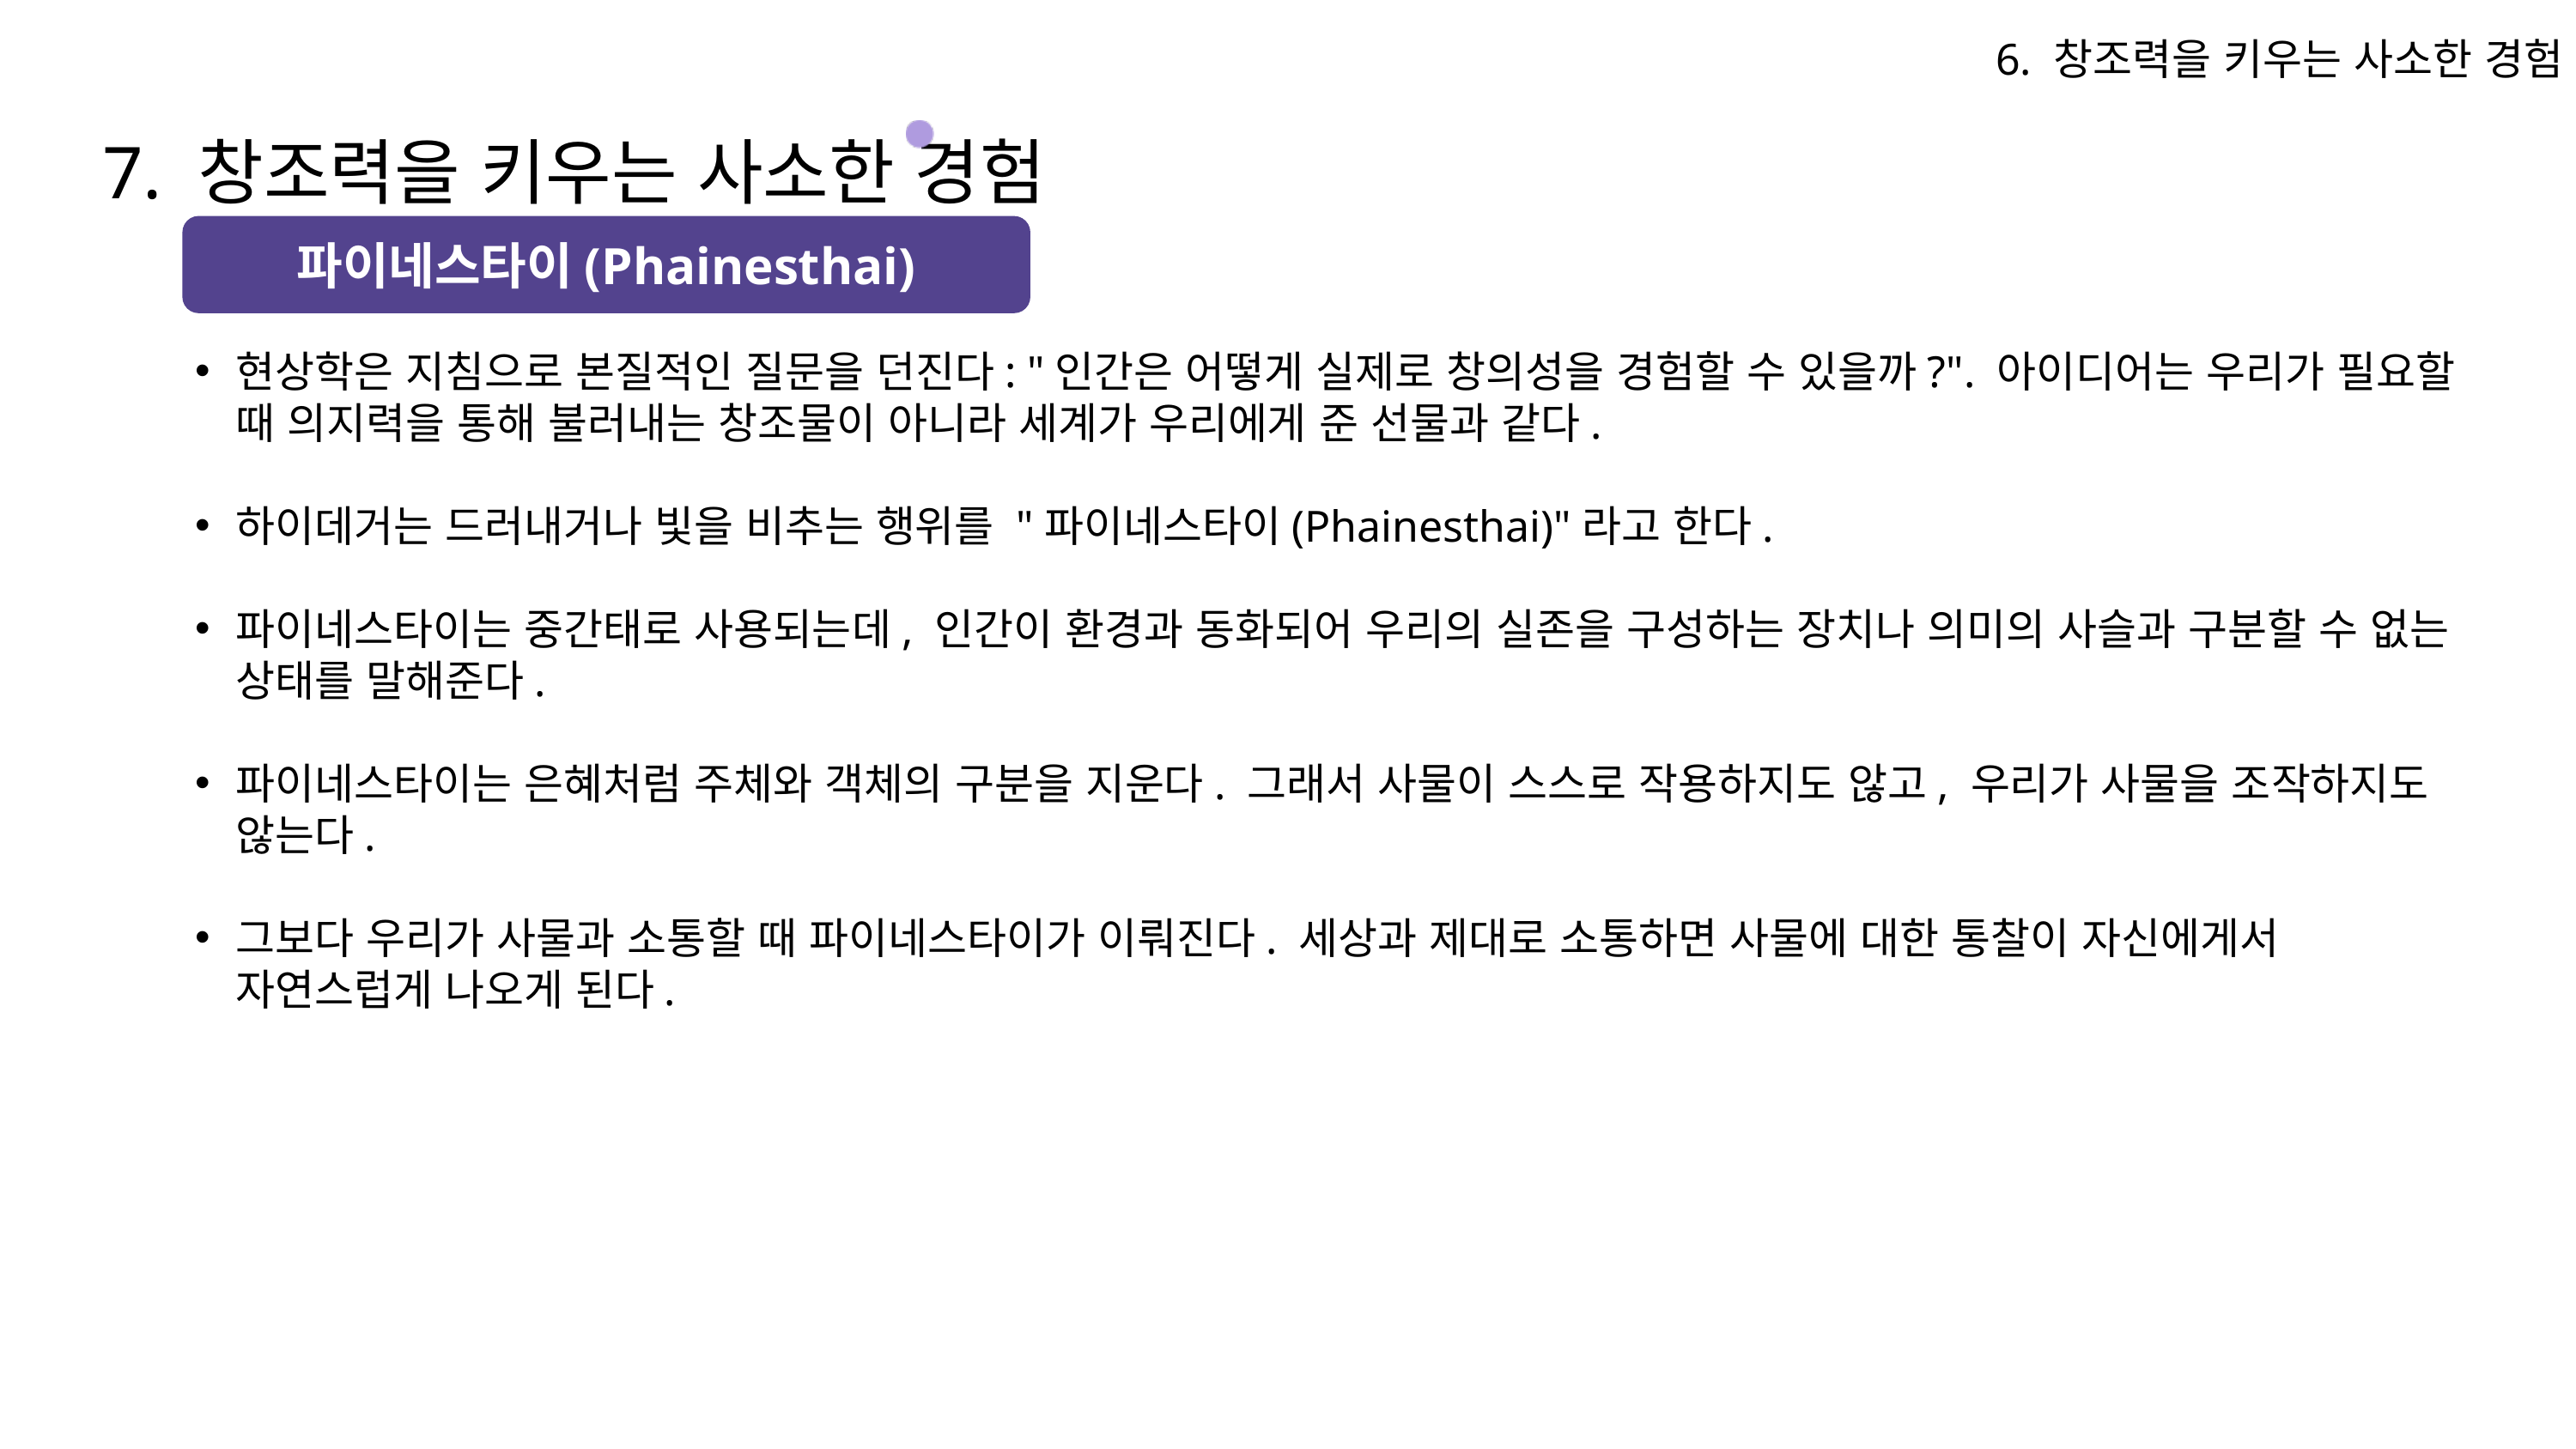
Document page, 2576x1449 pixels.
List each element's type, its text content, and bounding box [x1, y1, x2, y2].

text_box 7. 창조력을 키우는 사소한 경험 [89, 120, 2476, 306]
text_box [906, 120, 934, 149]
text_box 현상학은 지침으로 본질적인 질문을 던진다: "인간은 어떻게 실제로 창의성을 경험할 수 있을까?". 아이디어는 우리가 필요할 때 의지력을 통해 불러내는 창조물이 아니라 세계가 우리에게 준 선물과 같다. 하이데거는 드러내거나 빛을 비추는 행위를 "파이네스타이(Phainesthai)"라고 한다. 파이네스타이는 중간태로 사용되는데, 인간이 환경과 동화되어 우리의 실존을 구성하는 장치나 의미의 사슬과 구분할 수 없는 상태를 말해준다. 파이네스타이는 은혜처럼 주체와 객체의 구분을 지운다. 그래서 사물이 스스로 작용하지도 않고, 우리가 사물을 조작하지도 않는다. 그보다 우리가 사물과 소통할 때 파이네스타이가 이뤄진다. 세상과 제대로 소통하면 사물에 대한 통찰이 자신에게서 자연스럽게 나오게 된다. [182, 337, 2476, 1072]
text_box 파이네스타이(Phainesthai) [180, 214, 1033, 315]
text_box 6. 창조력을 키우는 사소한 경험 [1352, 26, 2576, 142]
